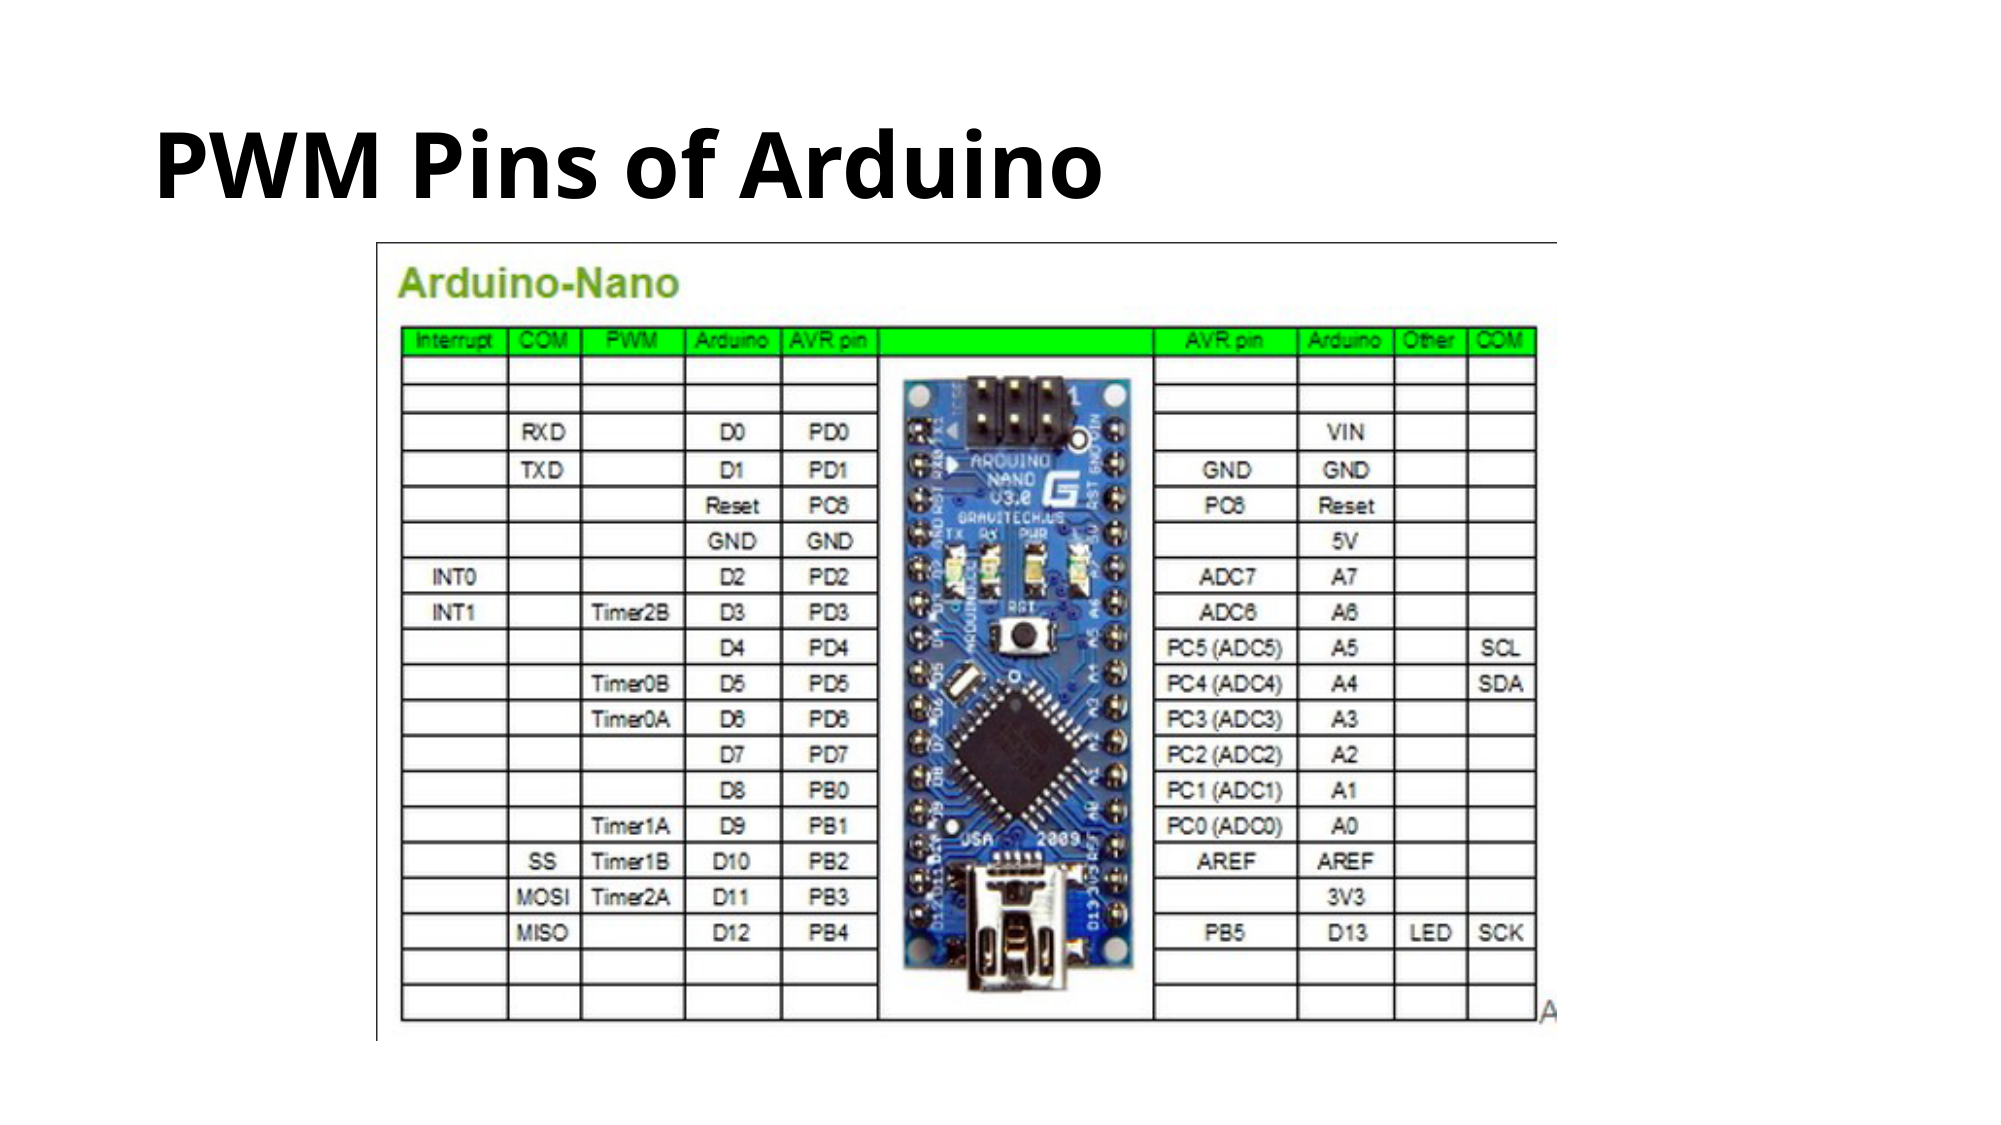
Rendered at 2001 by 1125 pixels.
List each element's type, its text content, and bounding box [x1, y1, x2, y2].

title PWM Pins of Arduino [137, 59, 1863, 278]
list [376, 242, 1557, 1041]
